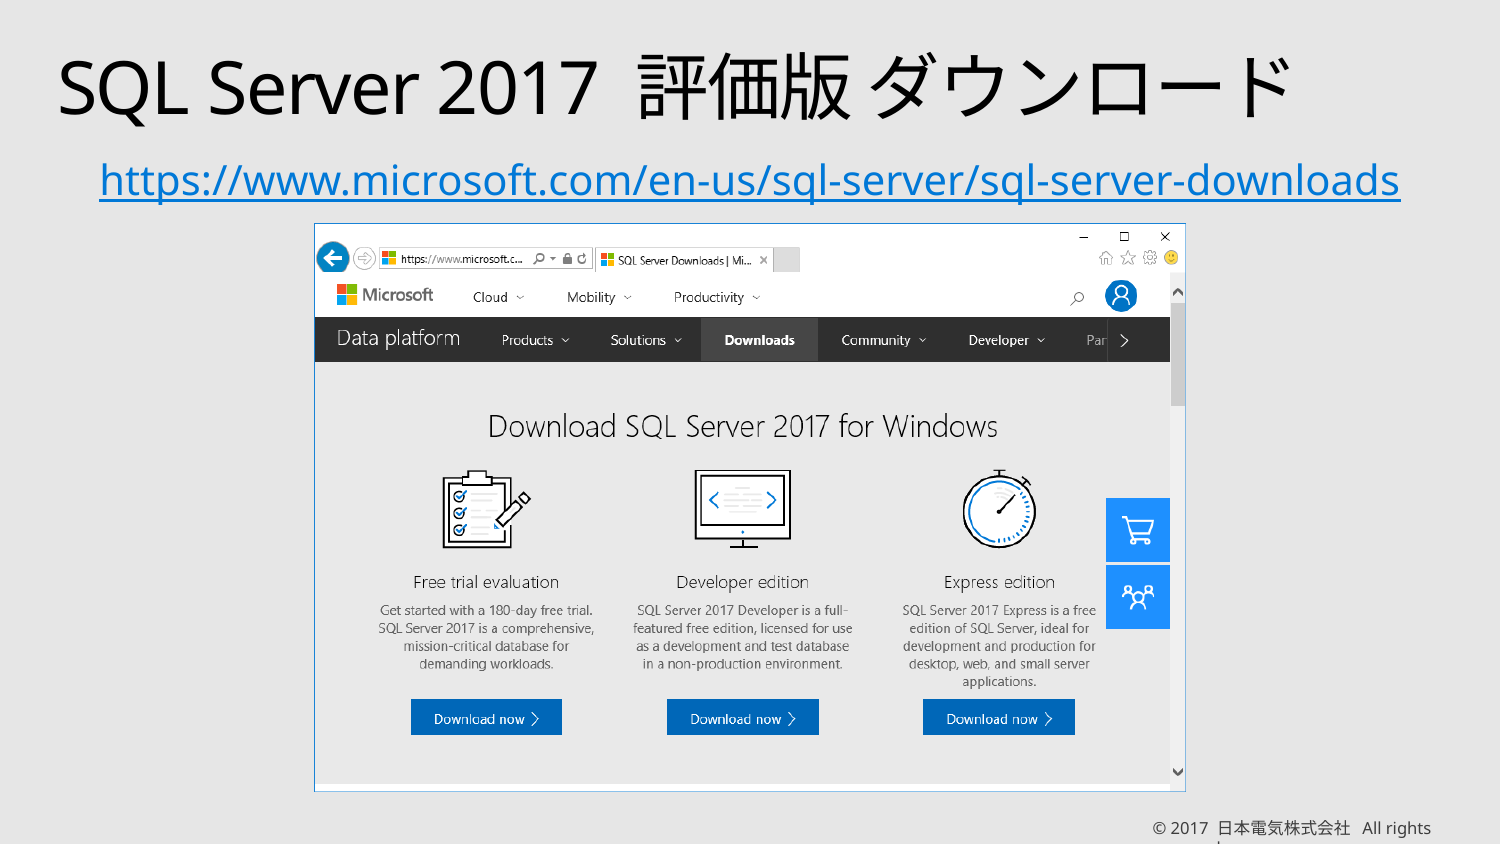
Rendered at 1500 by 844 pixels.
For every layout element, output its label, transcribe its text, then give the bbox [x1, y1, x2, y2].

text_box https://www.microsoft.com/en-us/sql-server/sql-server-downloads [50, 146, 1450, 218]
title SQL Server 2017 評価版 ダウンロード [33, 35, 1468, 147]
picture [314, 223, 1186, 792]
